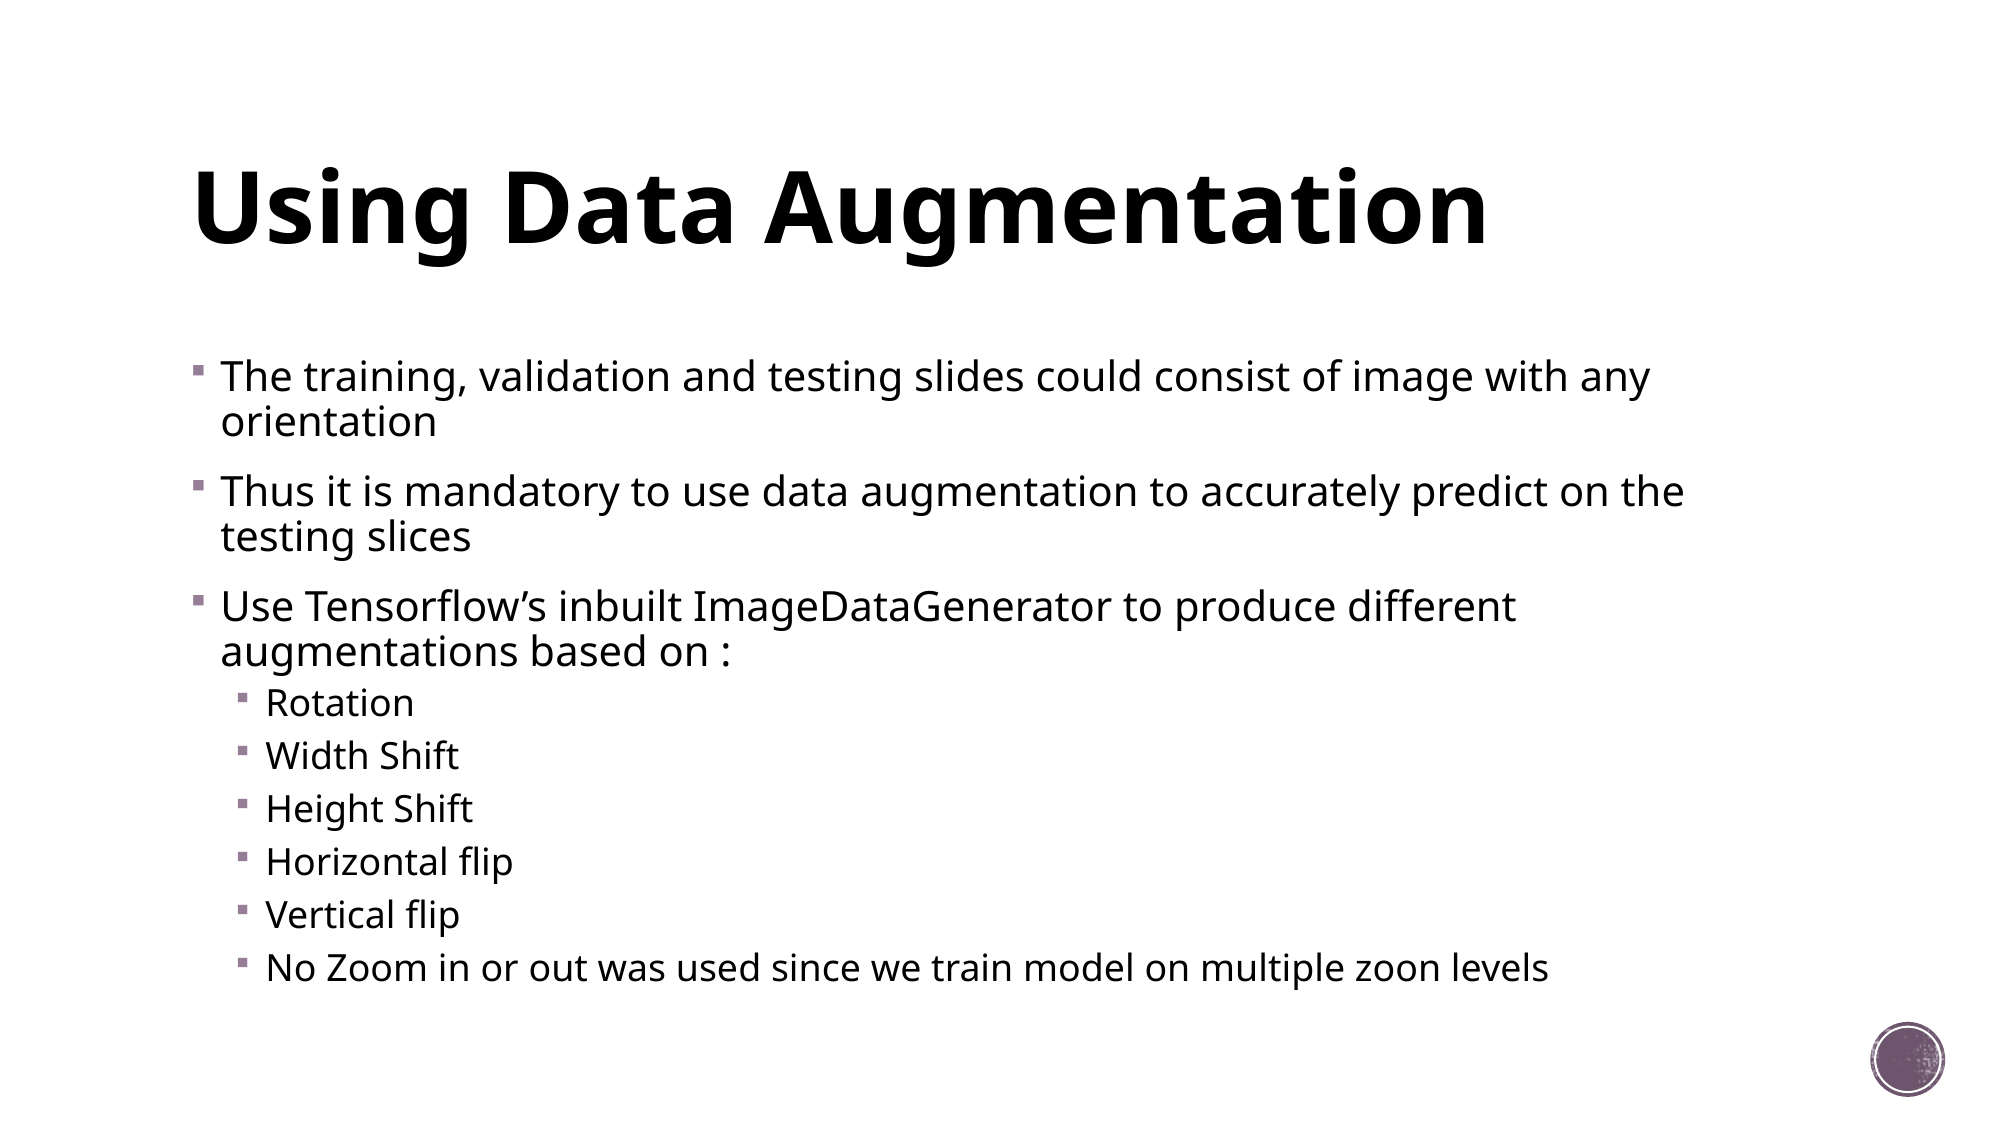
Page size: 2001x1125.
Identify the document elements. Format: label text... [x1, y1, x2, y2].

list The training, validation and testing slides could consist of image with any orientation Thus it is mandatory to use data augmentation to accurately predict on the testing slices Use Tensorflow’s inbuilt ImageDataGenerator to produce different augmentations based on : Rotation Width Shift Height Shift Horizontal flip Vertical flip No Zoom in or out was used since we train model on multiple zoon levels [175, 348, 1826, 1013]
title Using Data Augmentation [175, 79, 1826, 344]
